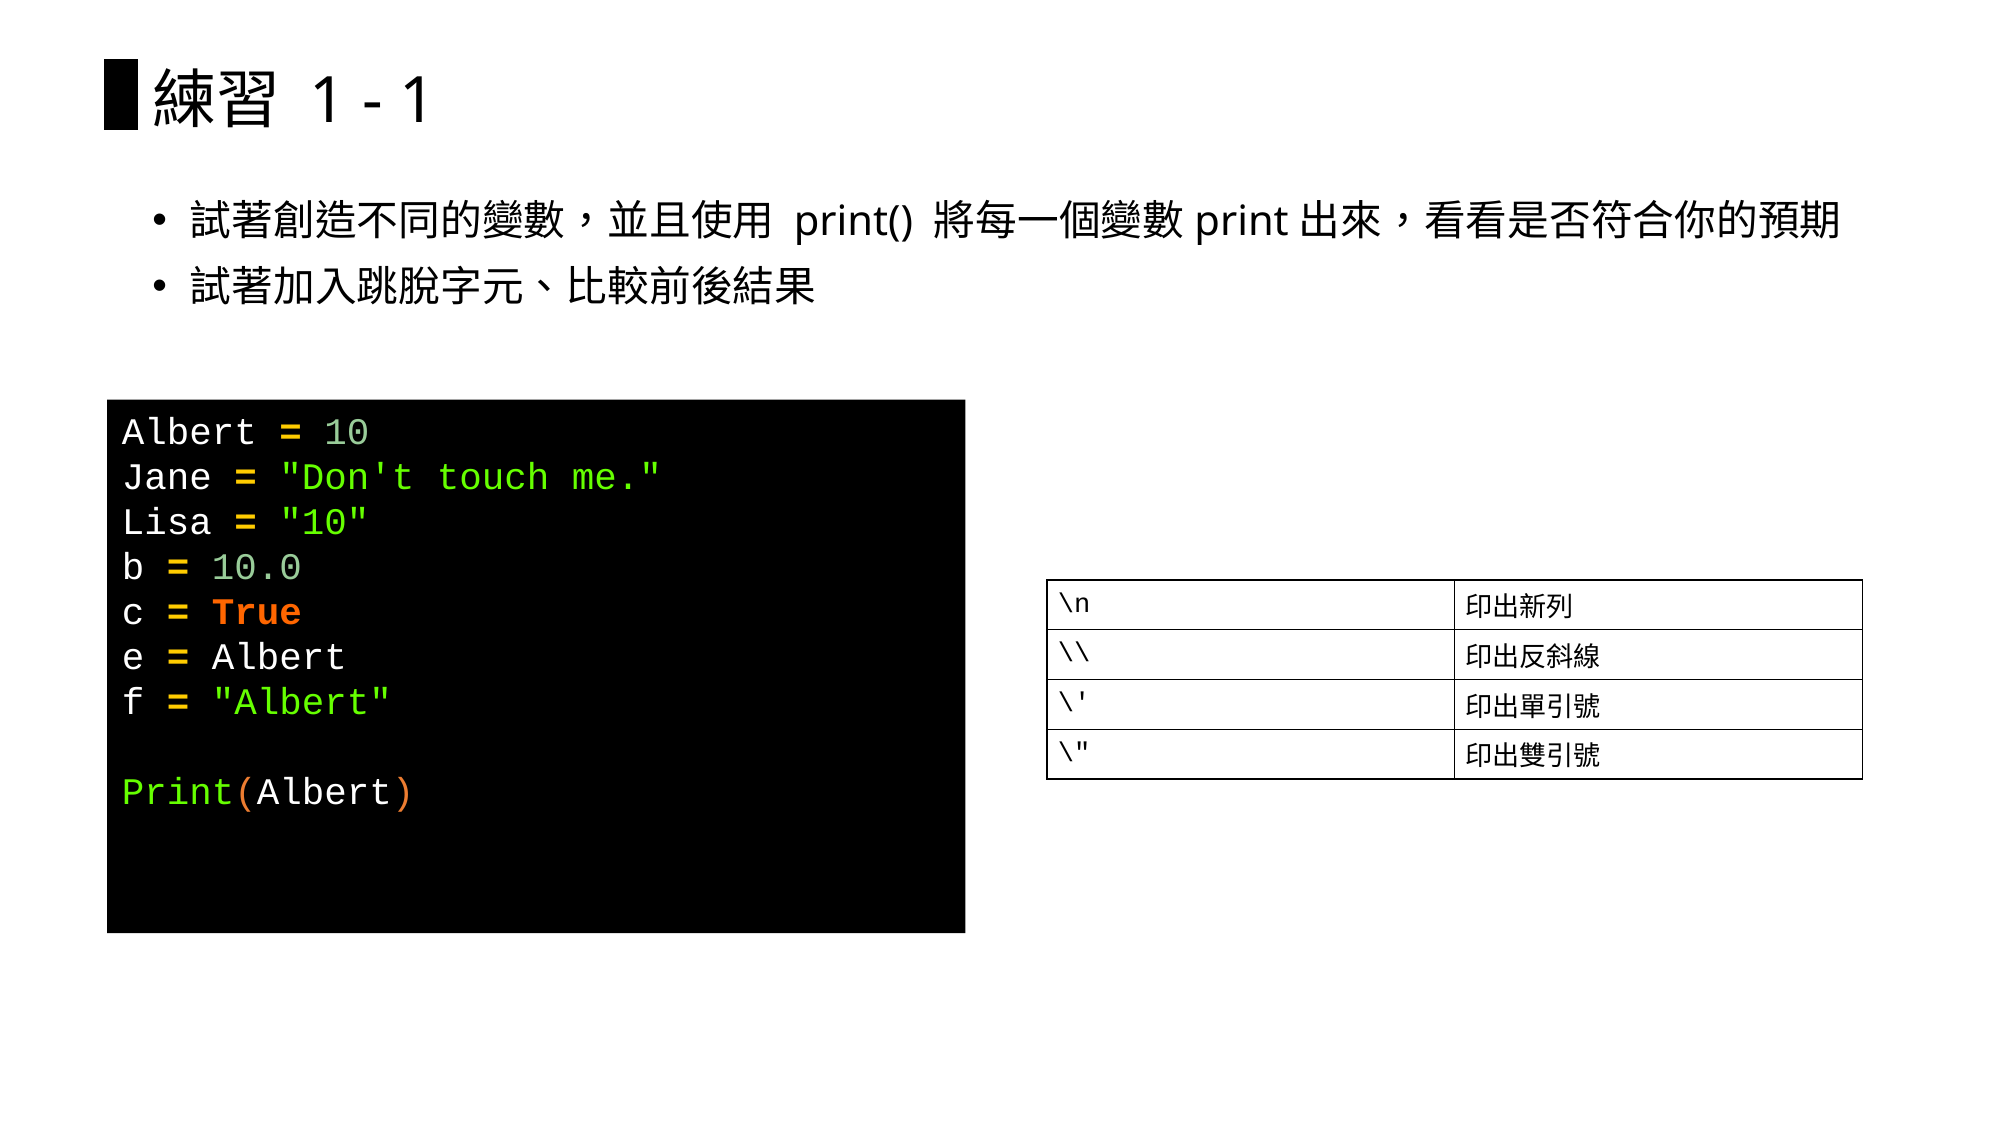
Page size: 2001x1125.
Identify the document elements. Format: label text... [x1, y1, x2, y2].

table_header 印出新列 [1455, 581, 1862, 629]
table_cell \' [1048, 680, 1454, 729]
table_cell 印出雙引號 [1455, 730, 1862, 778]
title 練習 1 - 1 [137, 59, 1863, 145]
table_cell \" [1048, 730, 1454, 778]
text_box Albert = 10 Jane = "Don't touch me." Lisa = "10" b = 10.0 c = True e = Albert f = "Albert" Print(Albert) [107, 399, 966, 934]
table_cell 印出反斜線 [1455, 630, 1862, 679]
table_header \n [1048, 581, 1454, 629]
list 試著創造不同的變數，並且使用 print() 將每一個變數print出來，看看是否符合你的預期 試著加入跳脫字元、比較前後結果 [137, 191, 1863, 1014]
table_cell \\ [1048, 630, 1454, 679]
table_cell 印出單引號 [1455, 680, 1862, 729]
